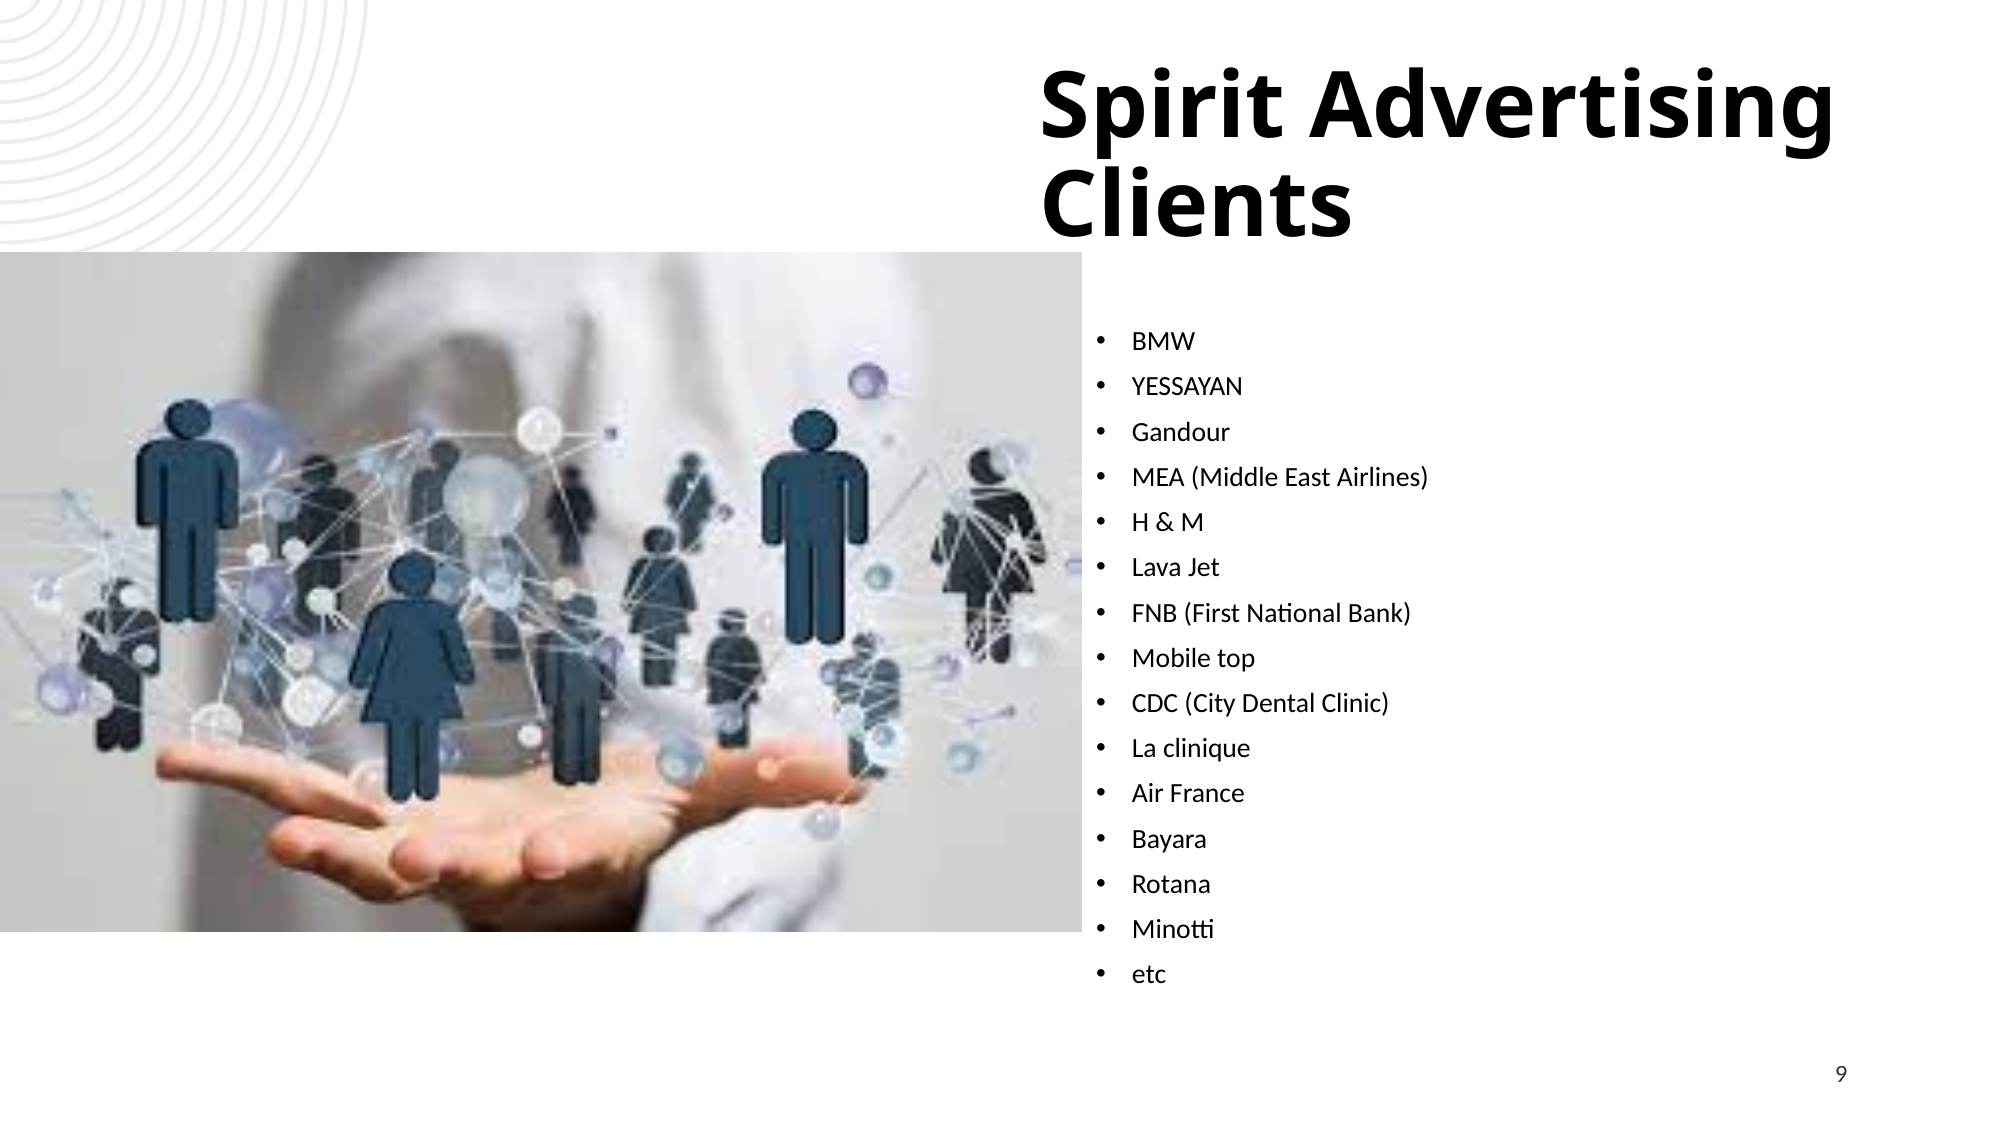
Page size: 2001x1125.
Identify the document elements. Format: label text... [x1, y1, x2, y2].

picture [0, 252, 1082, 932]
title Spirit Advertising Clients [1024, 48, 1990, 266]
list BMW YESSAYAN Gandour MEA (Middle East Airlines) H & M Lava Jet FNB (First National Bank) Mobile top CDC (City Dental Clinic) La clinique Air France Bayara Rotana Minotti etc [1081, 319, 1526, 1001]
slide_number 9 [1412, 1042, 1863, 1103]
